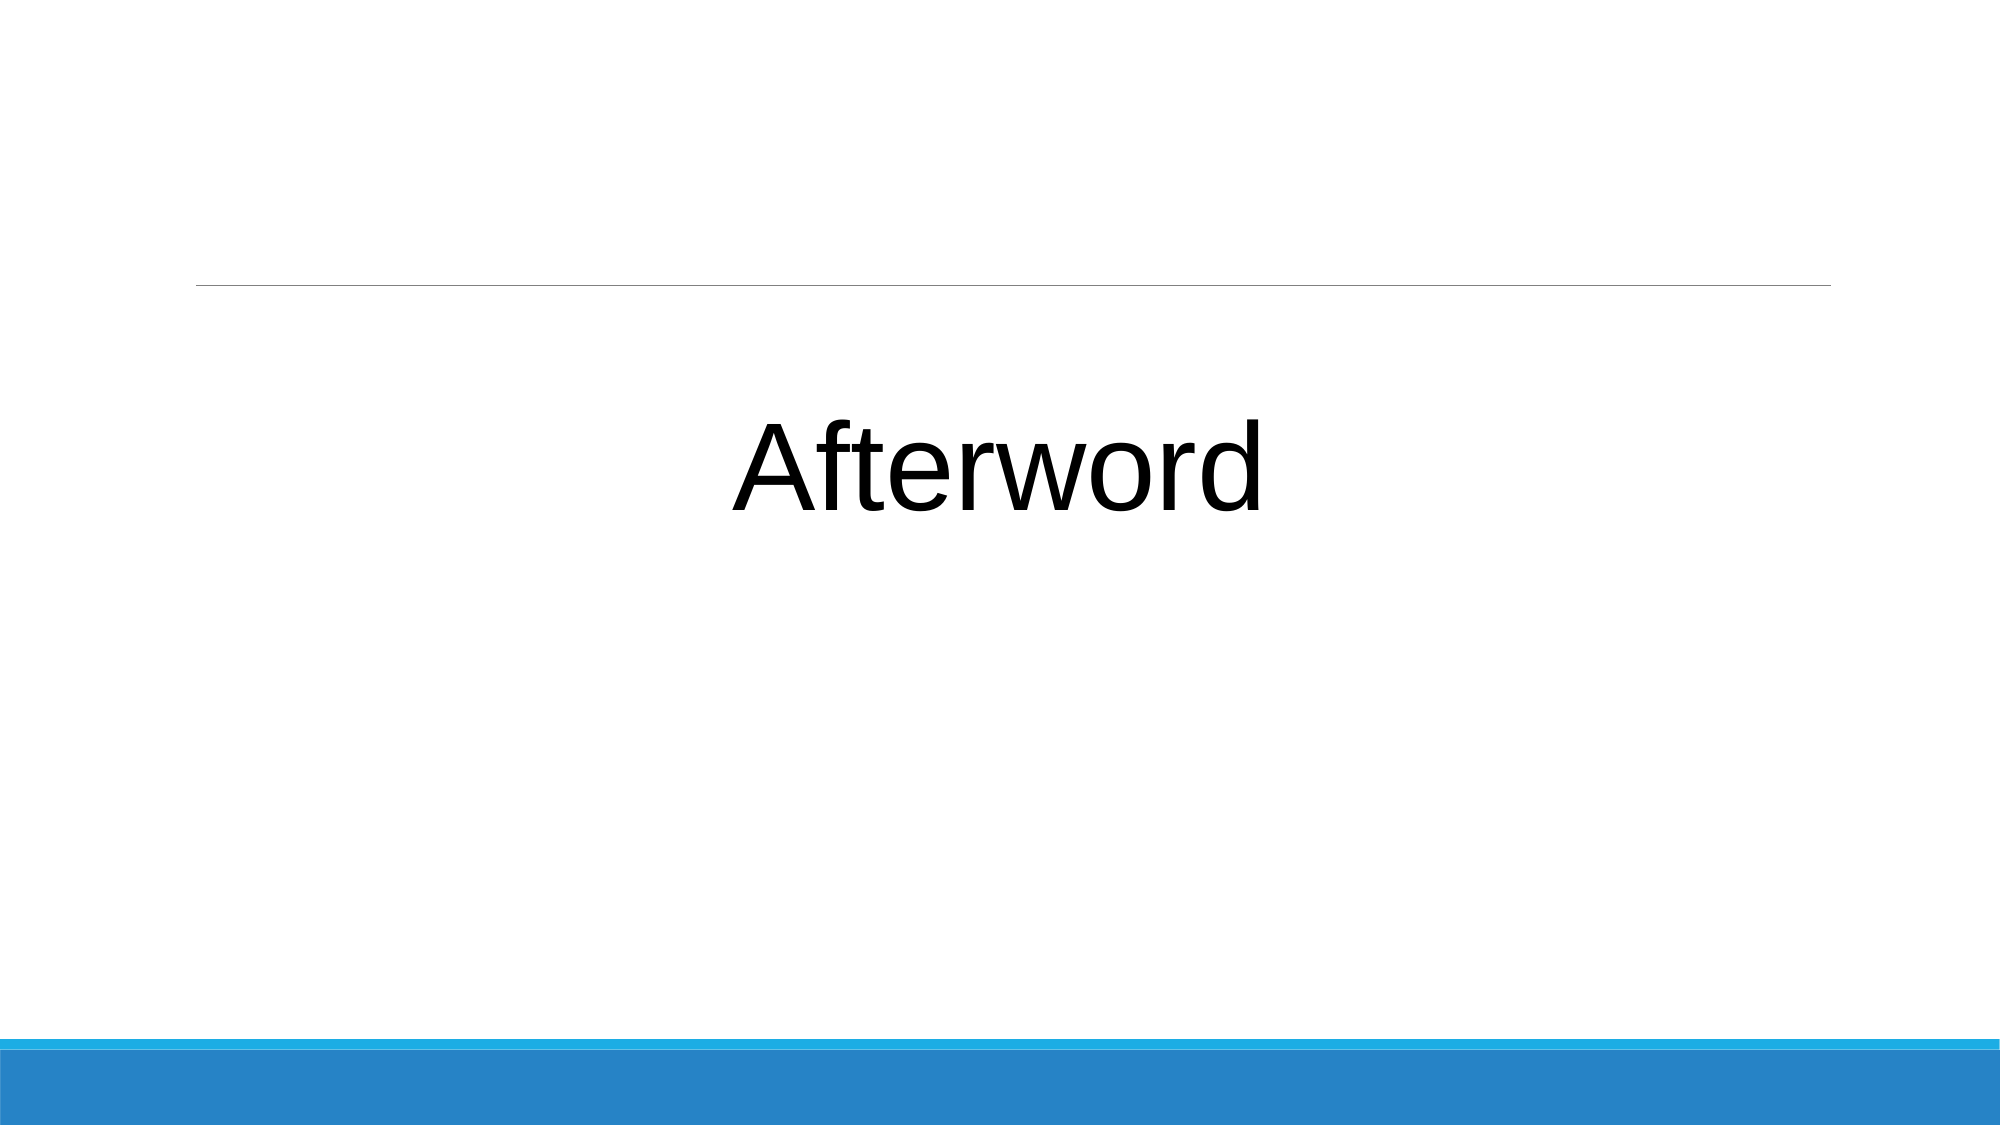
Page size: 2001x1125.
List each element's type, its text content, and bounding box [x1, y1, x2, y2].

text_box Afterword [7, 377, 1993, 543]
